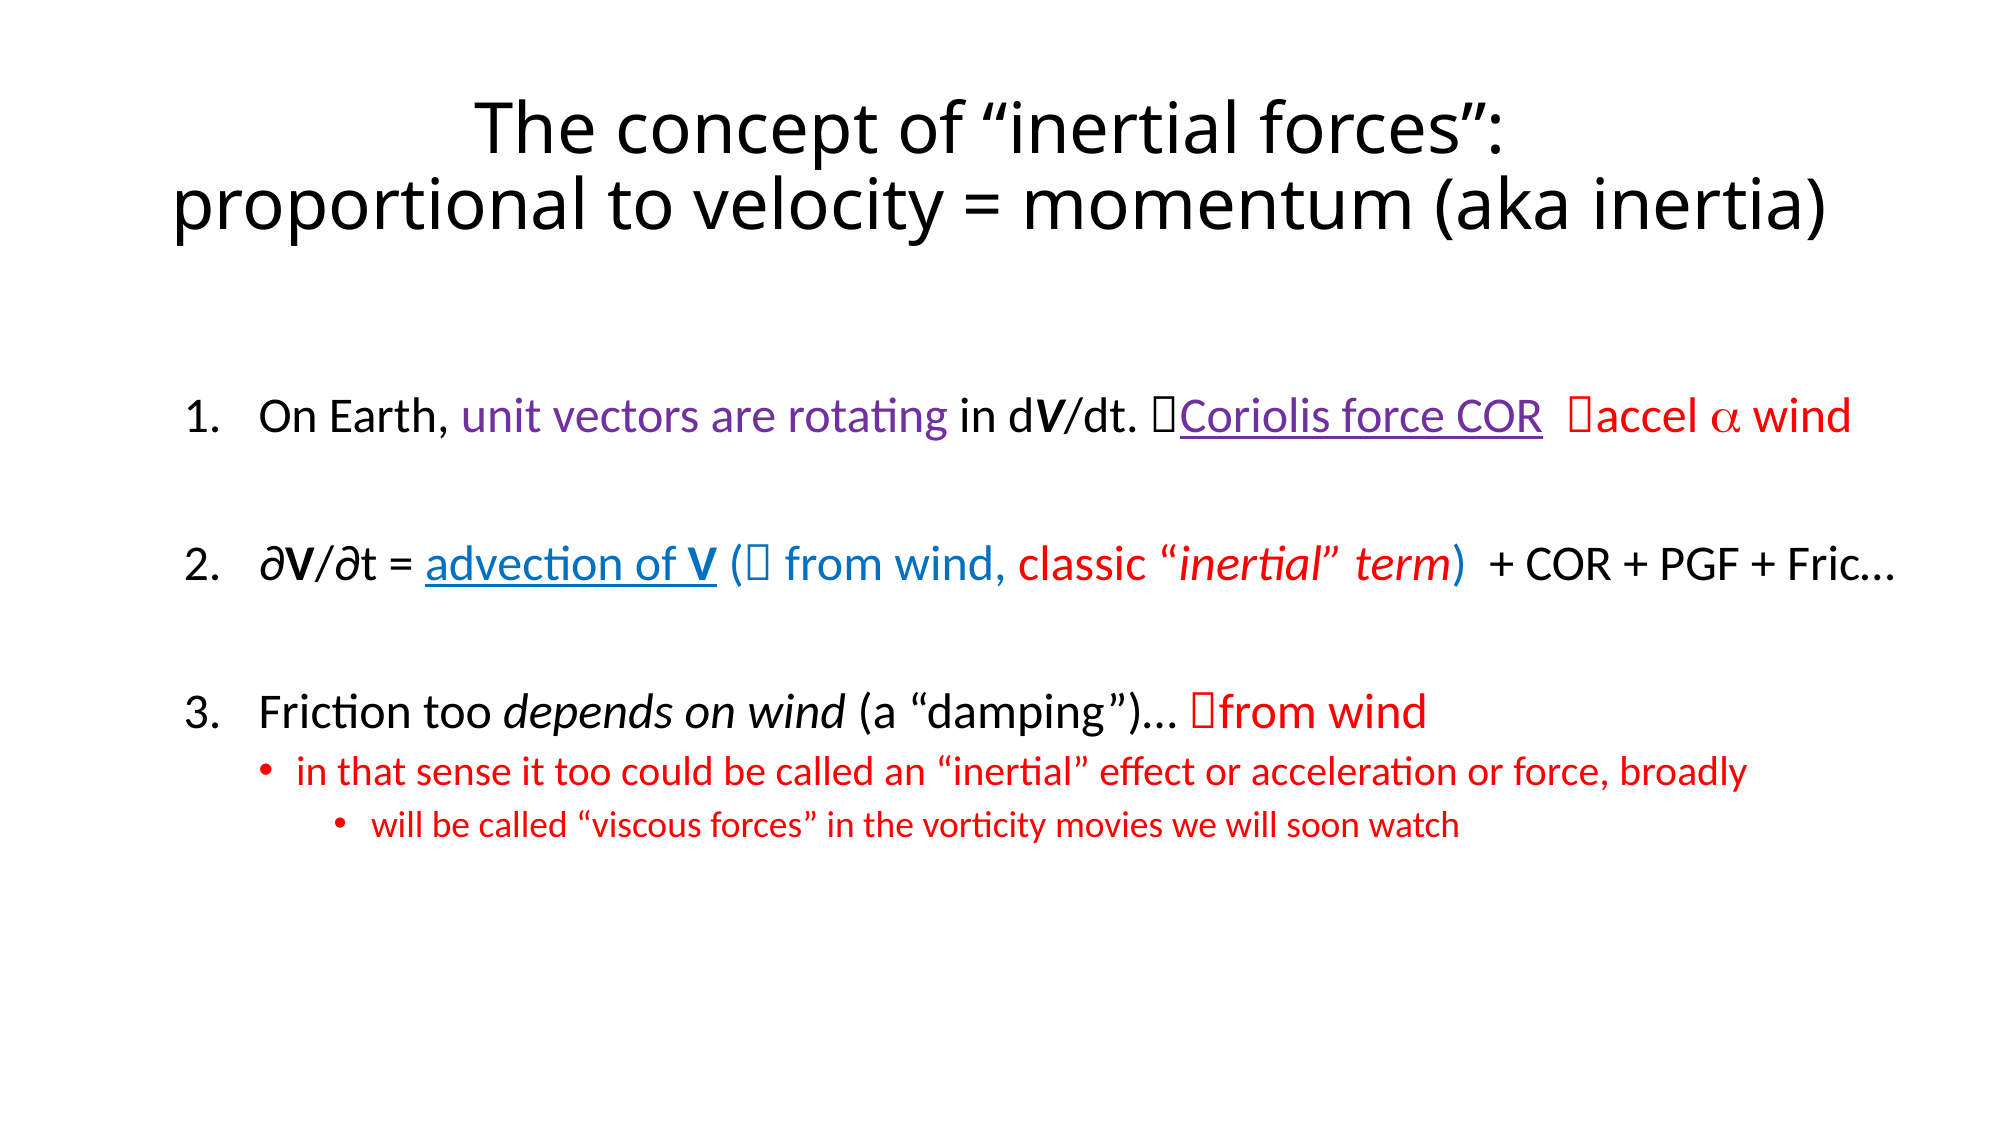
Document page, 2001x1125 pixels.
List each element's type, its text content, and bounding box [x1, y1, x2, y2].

title The concept of “inertial forces”: proportional to velocity = momentum (aka inertia) [137, 59, 1863, 278]
list On Earth, unit vectors are rotating in dV/dt. Coriolis force COR accel a wind ∂V/∂t = advection of V ( from wind, classic “inertial” term) + COR + PGF + Fric… Friction too depends on wind (a “damping”)… from wind in that sense it too could be called an “inertial” effect or acceleration or force, broadly will be called “viscous forces” in the vorticity movies we will soon watch [93, 301, 1929, 1016]
